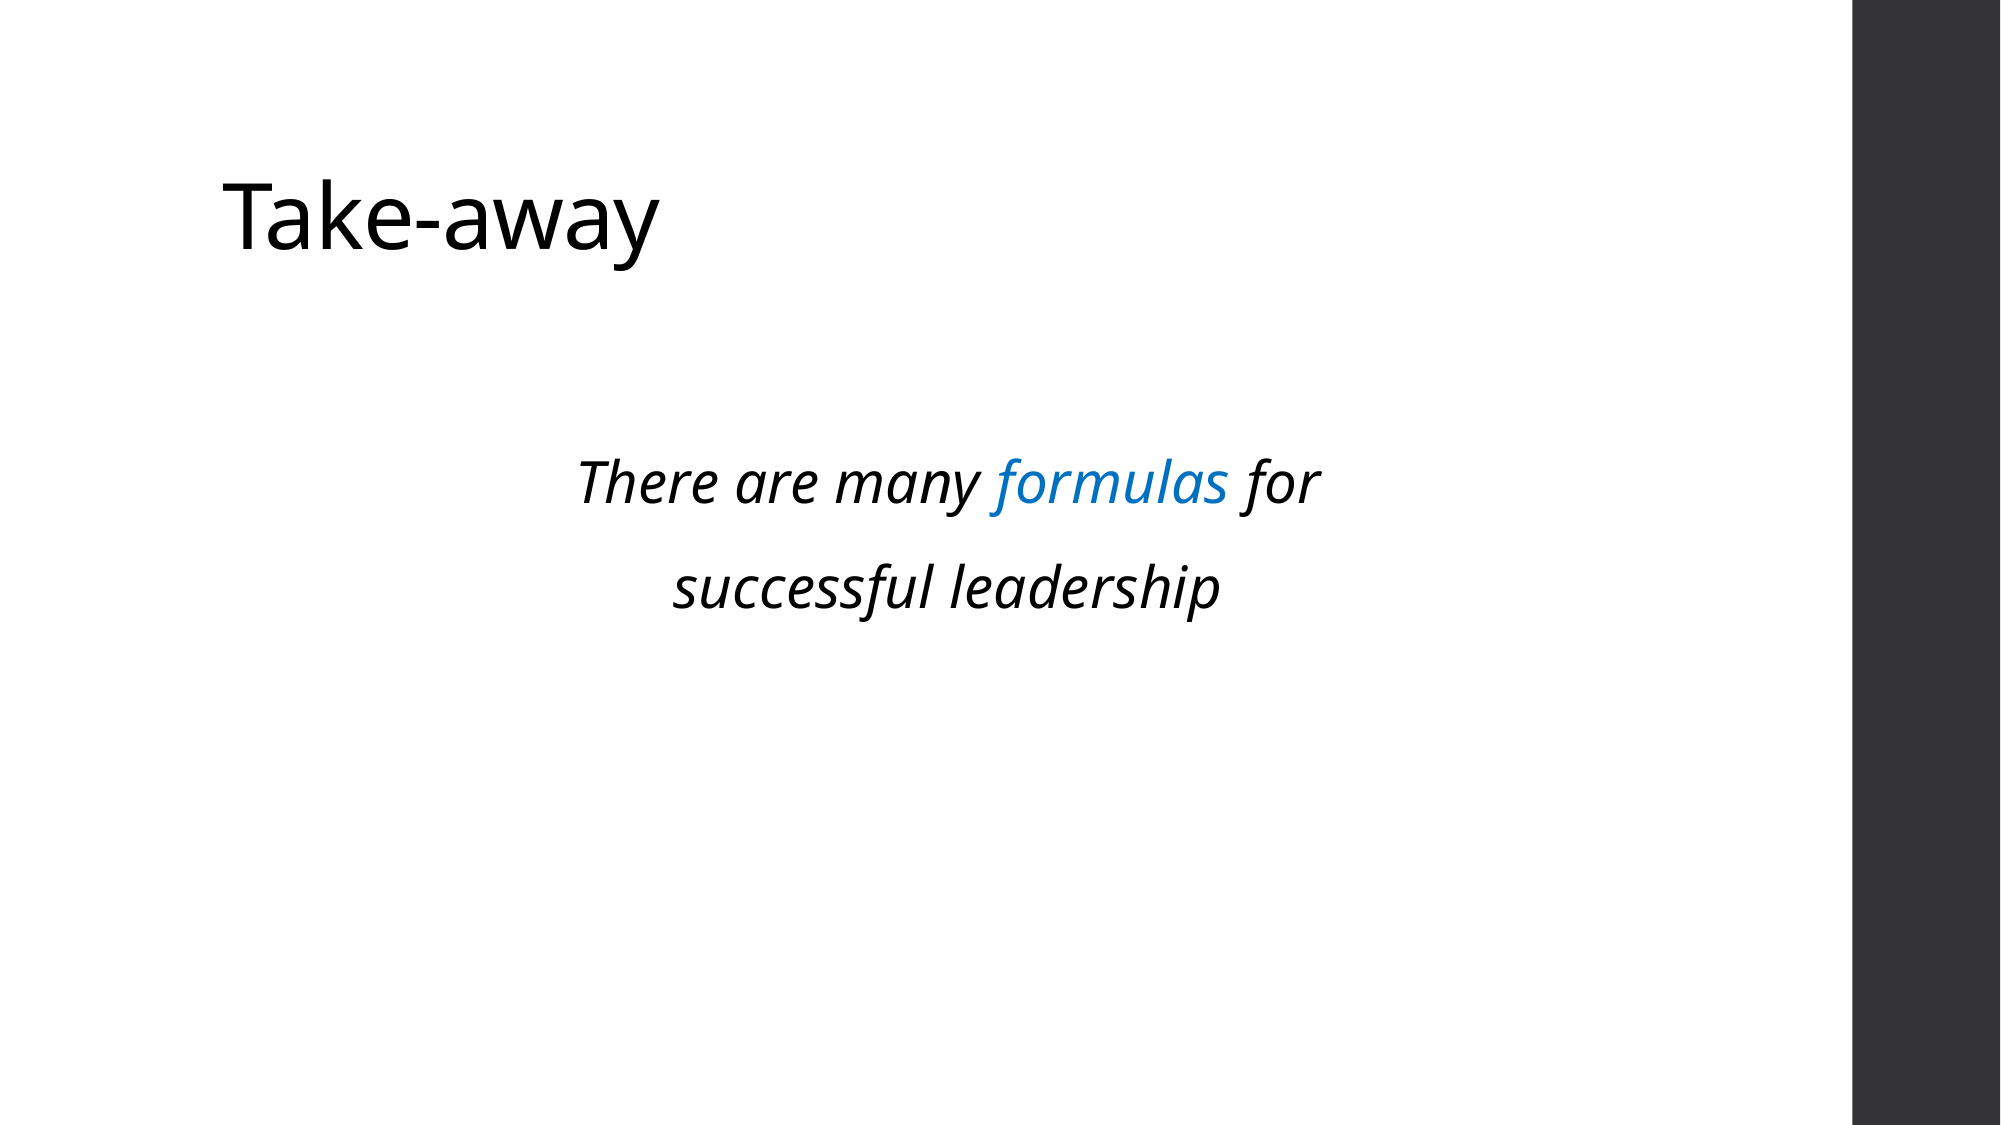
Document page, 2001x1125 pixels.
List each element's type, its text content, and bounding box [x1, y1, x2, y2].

list There are many formulas for successful leadership [433, 299, 1464, 1014]
title Take-away [206, 60, 1797, 278]
